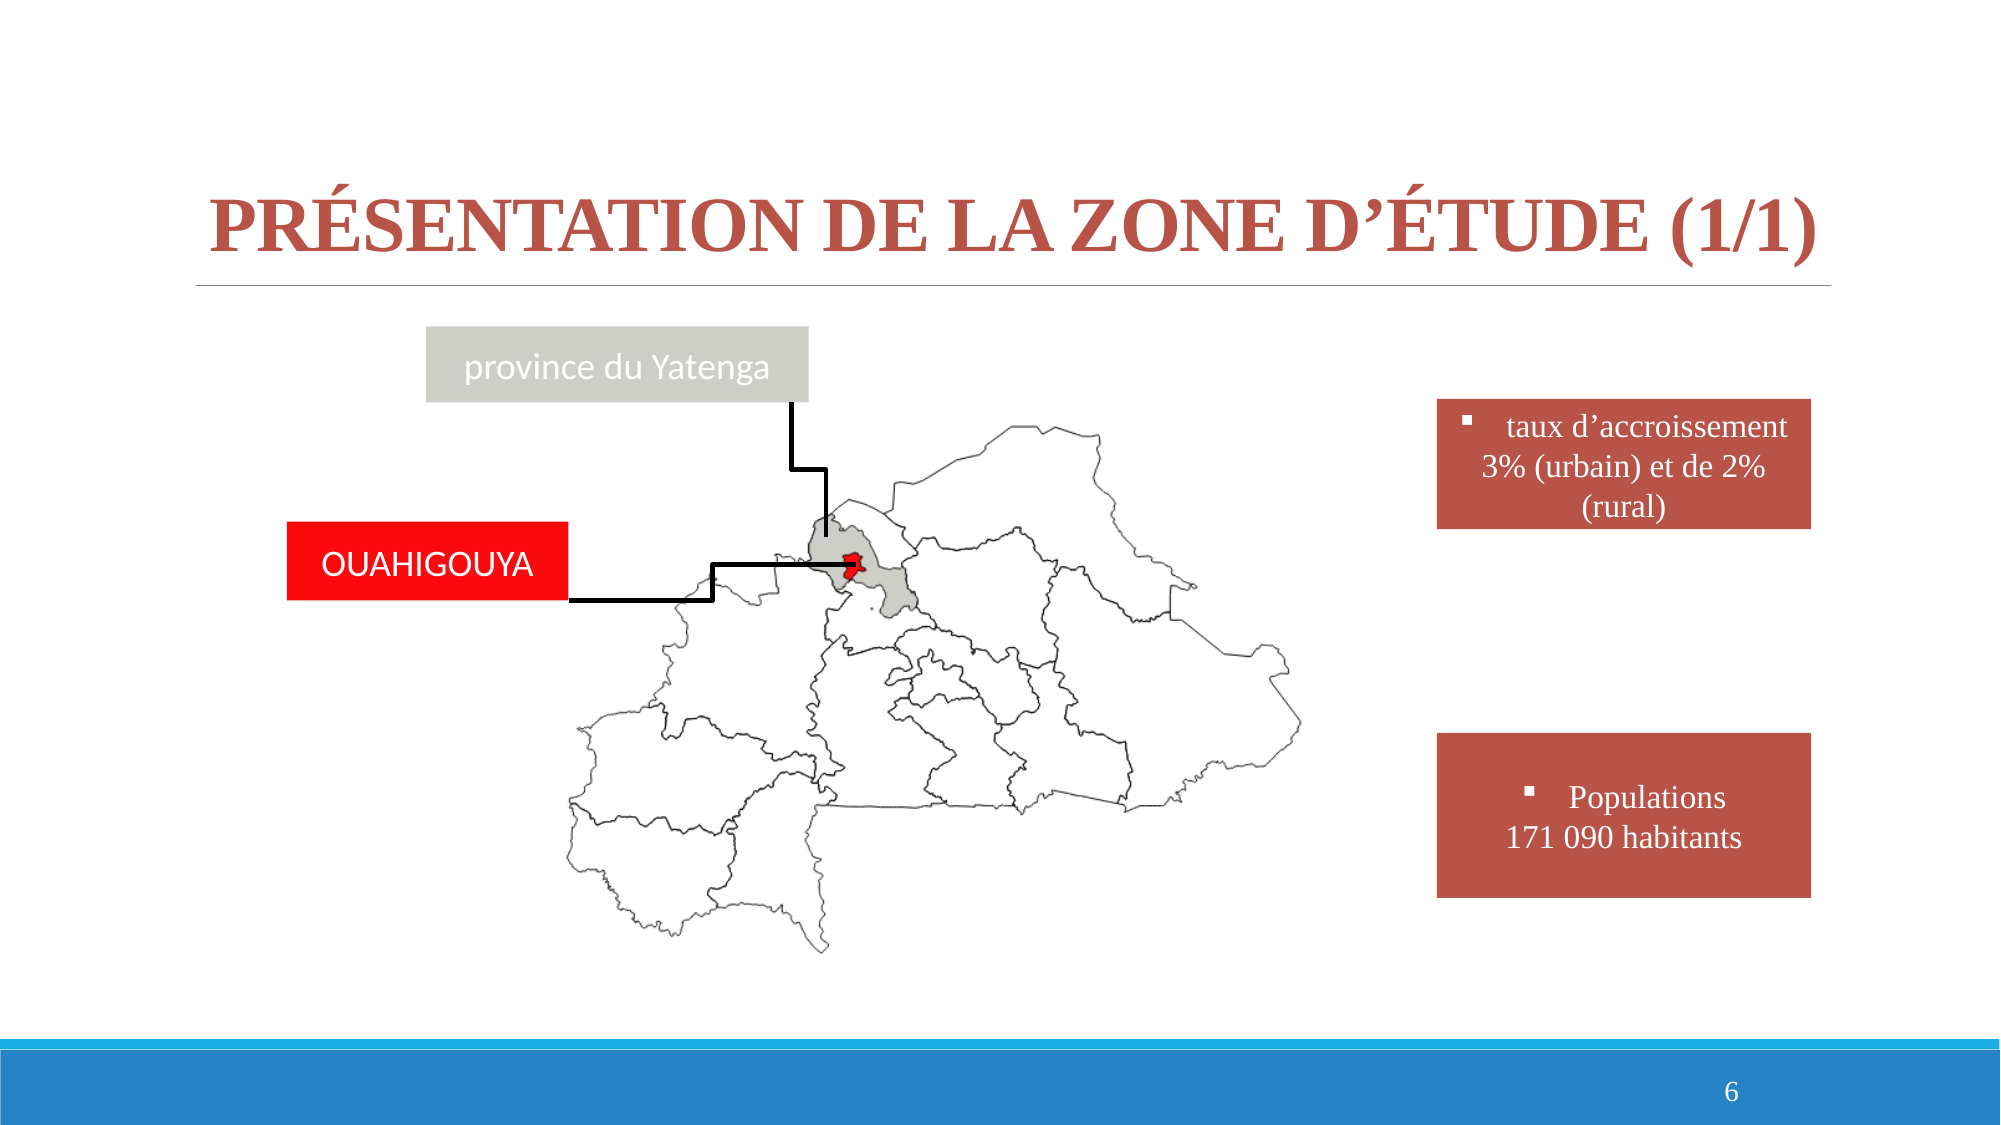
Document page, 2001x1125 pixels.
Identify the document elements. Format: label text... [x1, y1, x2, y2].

title PRÉSENTATION DE LA ZONE D’ÉTUDE (1/1) [189, 122, 1840, 361]
slide_number 6 [1624, 1059, 1840, 1120]
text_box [286, 325, 858, 601]
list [318, 325, 1575, 987]
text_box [1436, 398, 1812, 899]
